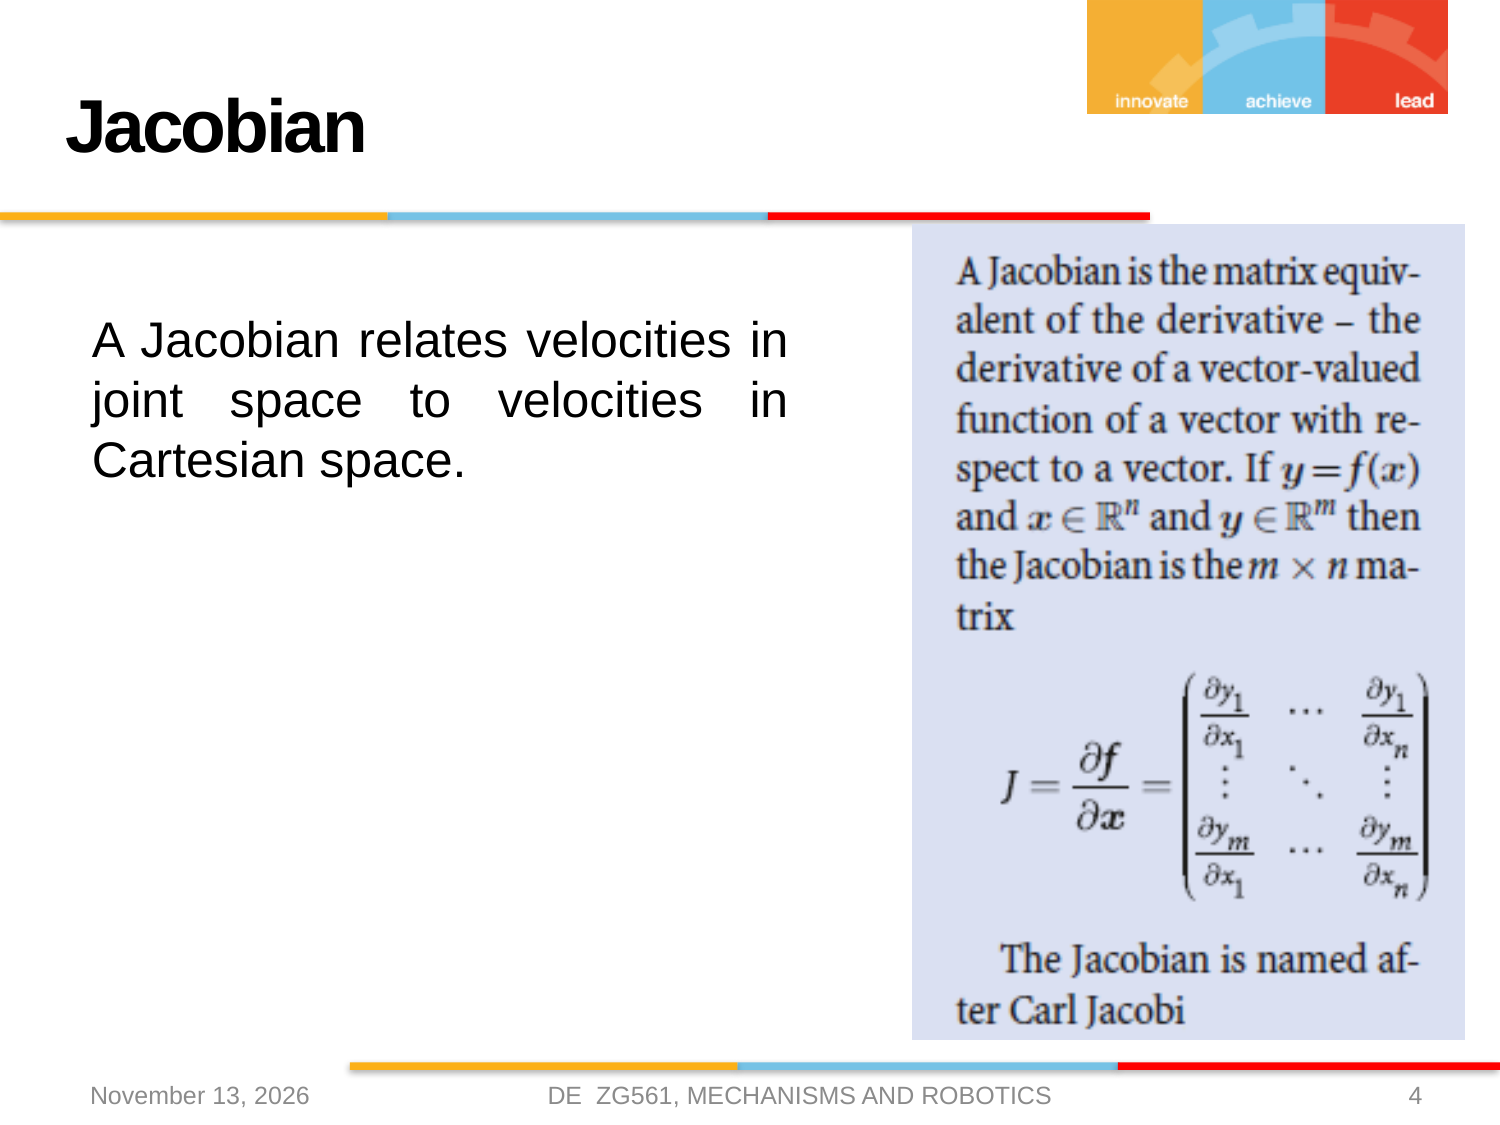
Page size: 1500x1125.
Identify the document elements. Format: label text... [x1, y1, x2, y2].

text_box A Jacobian relates velocities in joint space to velocities in Cartesian space. [77, 299, 804, 495]
slide_number 4 [1088, 1065, 1438, 1125]
footer DE ZG561, MECHANISMS AND ROBOTICS [512, 1065, 1088, 1125]
title Jacobian [50, 45, 1448, 200]
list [912, 224, 1465, 1041]
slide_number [75, 1065, 425, 1125]
picture [1087, 0, 1448, 45]
